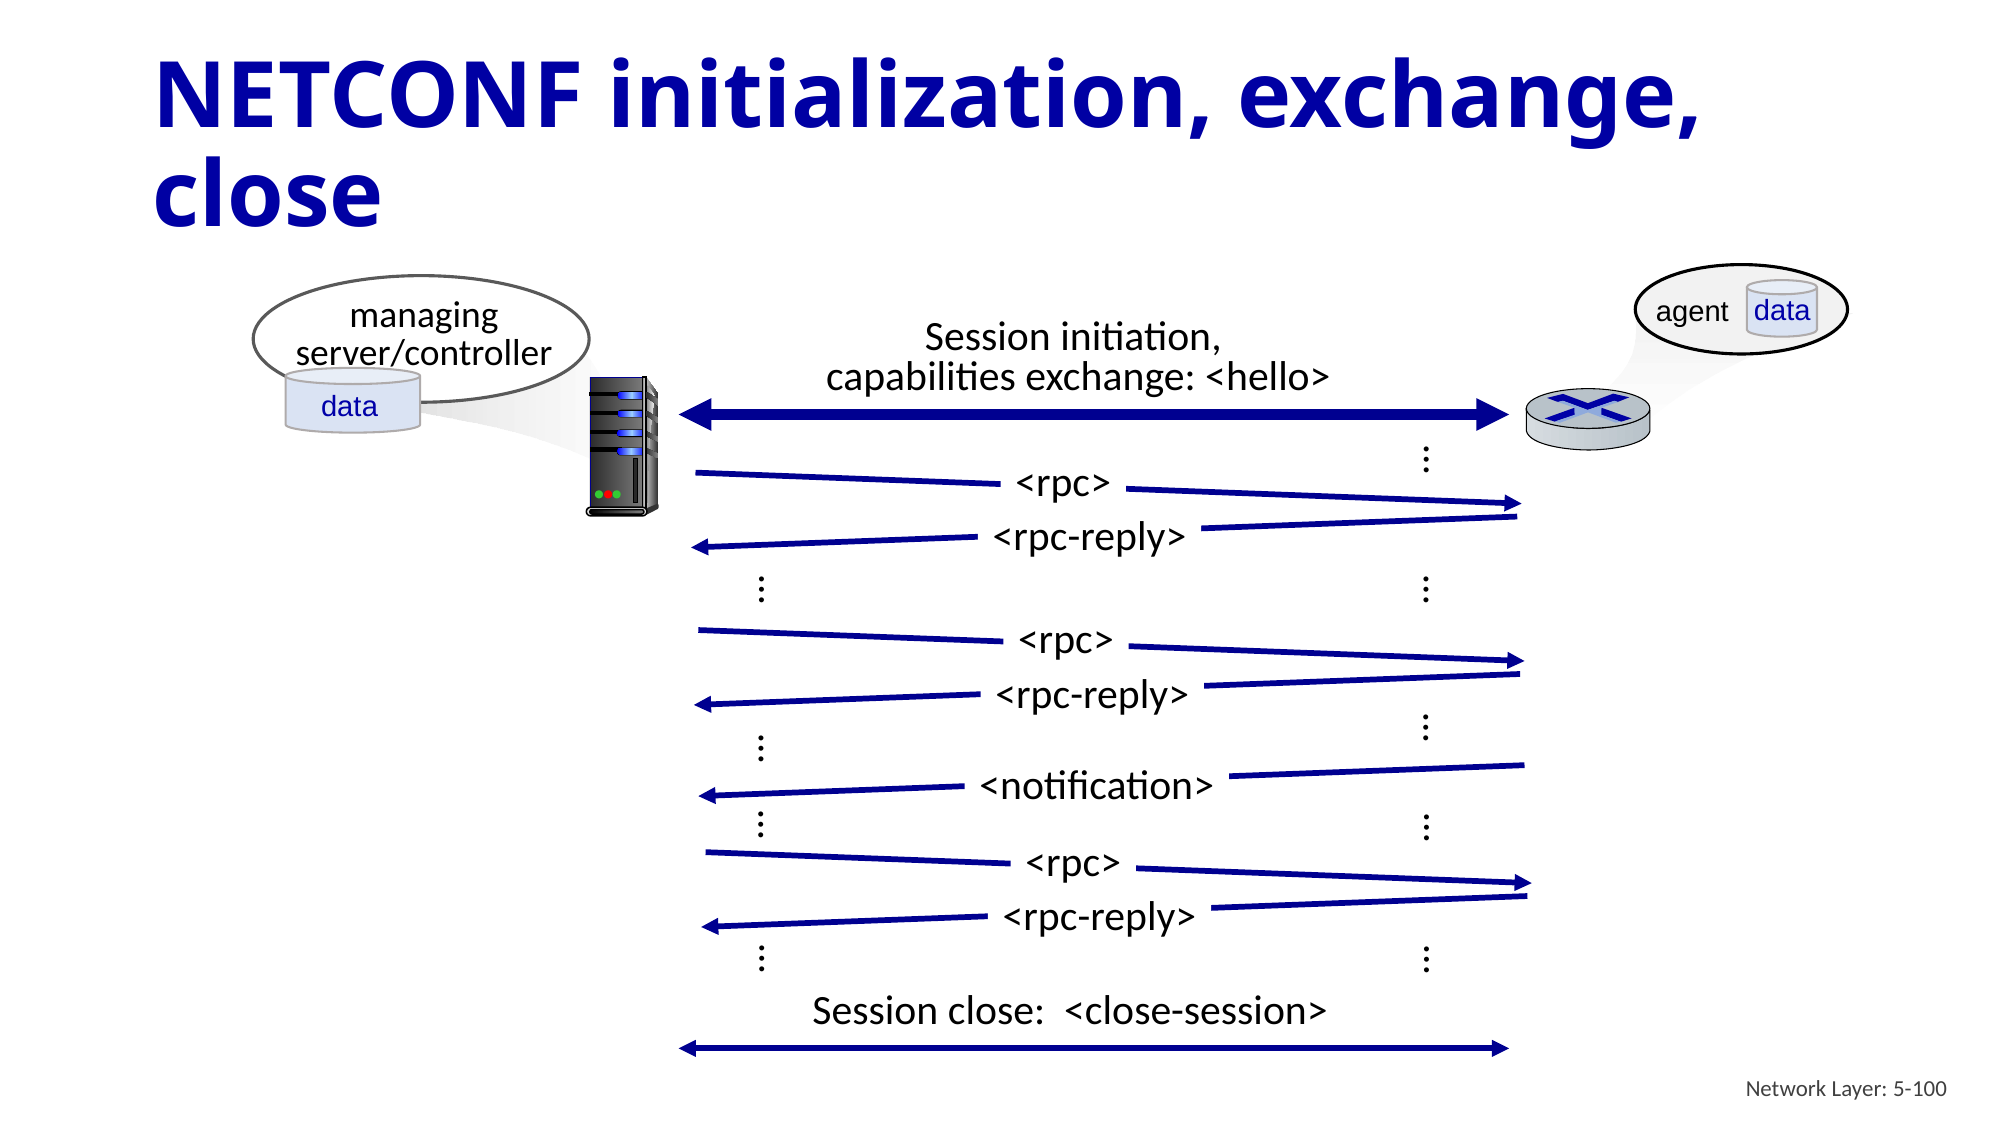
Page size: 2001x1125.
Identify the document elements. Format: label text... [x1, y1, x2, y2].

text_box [691, 430, 1532, 990]
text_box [1526, 388, 1650, 450]
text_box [678, 984, 1510, 1049]
title NETCONF initialization, exchange, close [137, 74, 1863, 221]
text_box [1587, 264, 1853, 446]
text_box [678, 311, 1510, 415]
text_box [586, 377, 659, 516]
slide_number Network Layer: 5-100 [1512, 1056, 1963, 1117]
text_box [253, 275, 653, 485]
